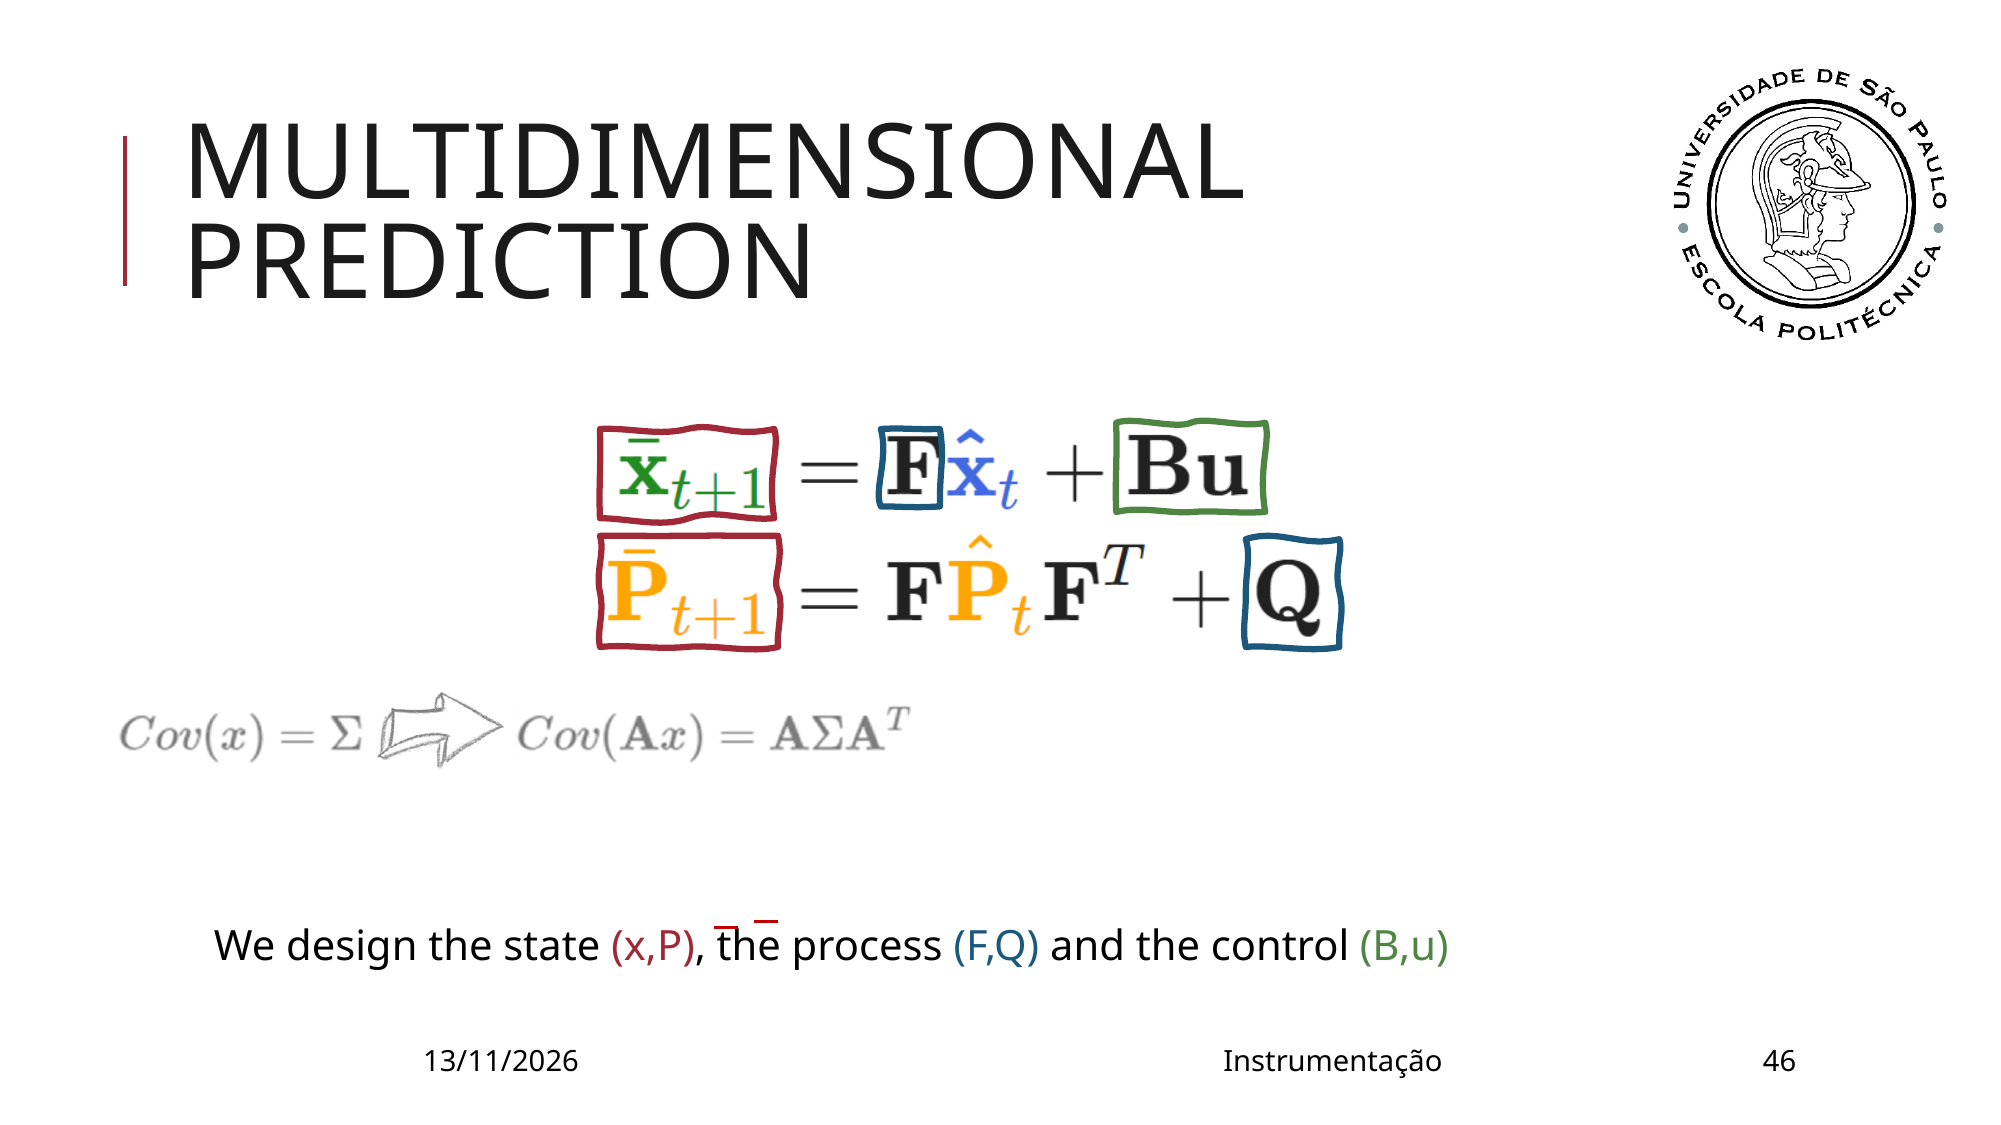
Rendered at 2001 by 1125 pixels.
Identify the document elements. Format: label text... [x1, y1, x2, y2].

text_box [198, 911, 1958, 978]
picture [581, 420, 1379, 648]
picture [116, 685, 911, 772]
title Multidimensional Prediction [168, 96, 1639, 342]
picture [1638, 48, 1984, 359]
